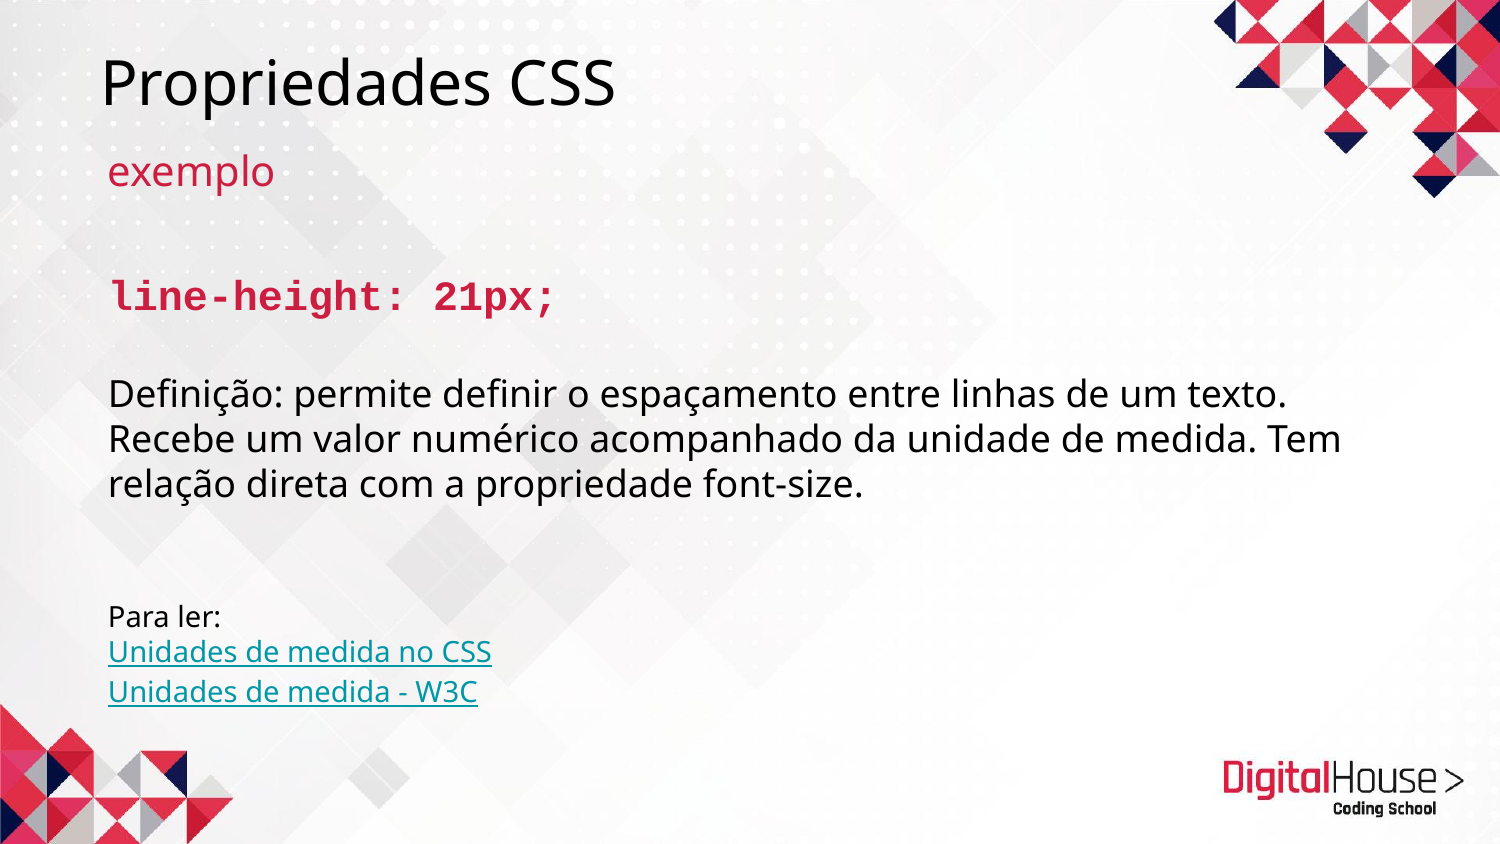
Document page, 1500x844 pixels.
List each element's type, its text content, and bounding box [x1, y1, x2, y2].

subtitle line-height: 21px; [92, 254, 1422, 357]
title exemplo [92, 124, 1335, 210]
text_box Para ler: Unidades de medida no CSS Unidades de medida - W3C [92, 583, 1368, 767]
title Propriedades CSS [85, 9, 1187, 134]
picture [0, 0, 1500, 844]
text_box Definição: permite definir o espaçamento entre linhas de um texto. Recebe um valor numérico acompanhado da unidade de medida. Tem relação direta com a propriedade font-size. [92, 354, 1368, 526]
